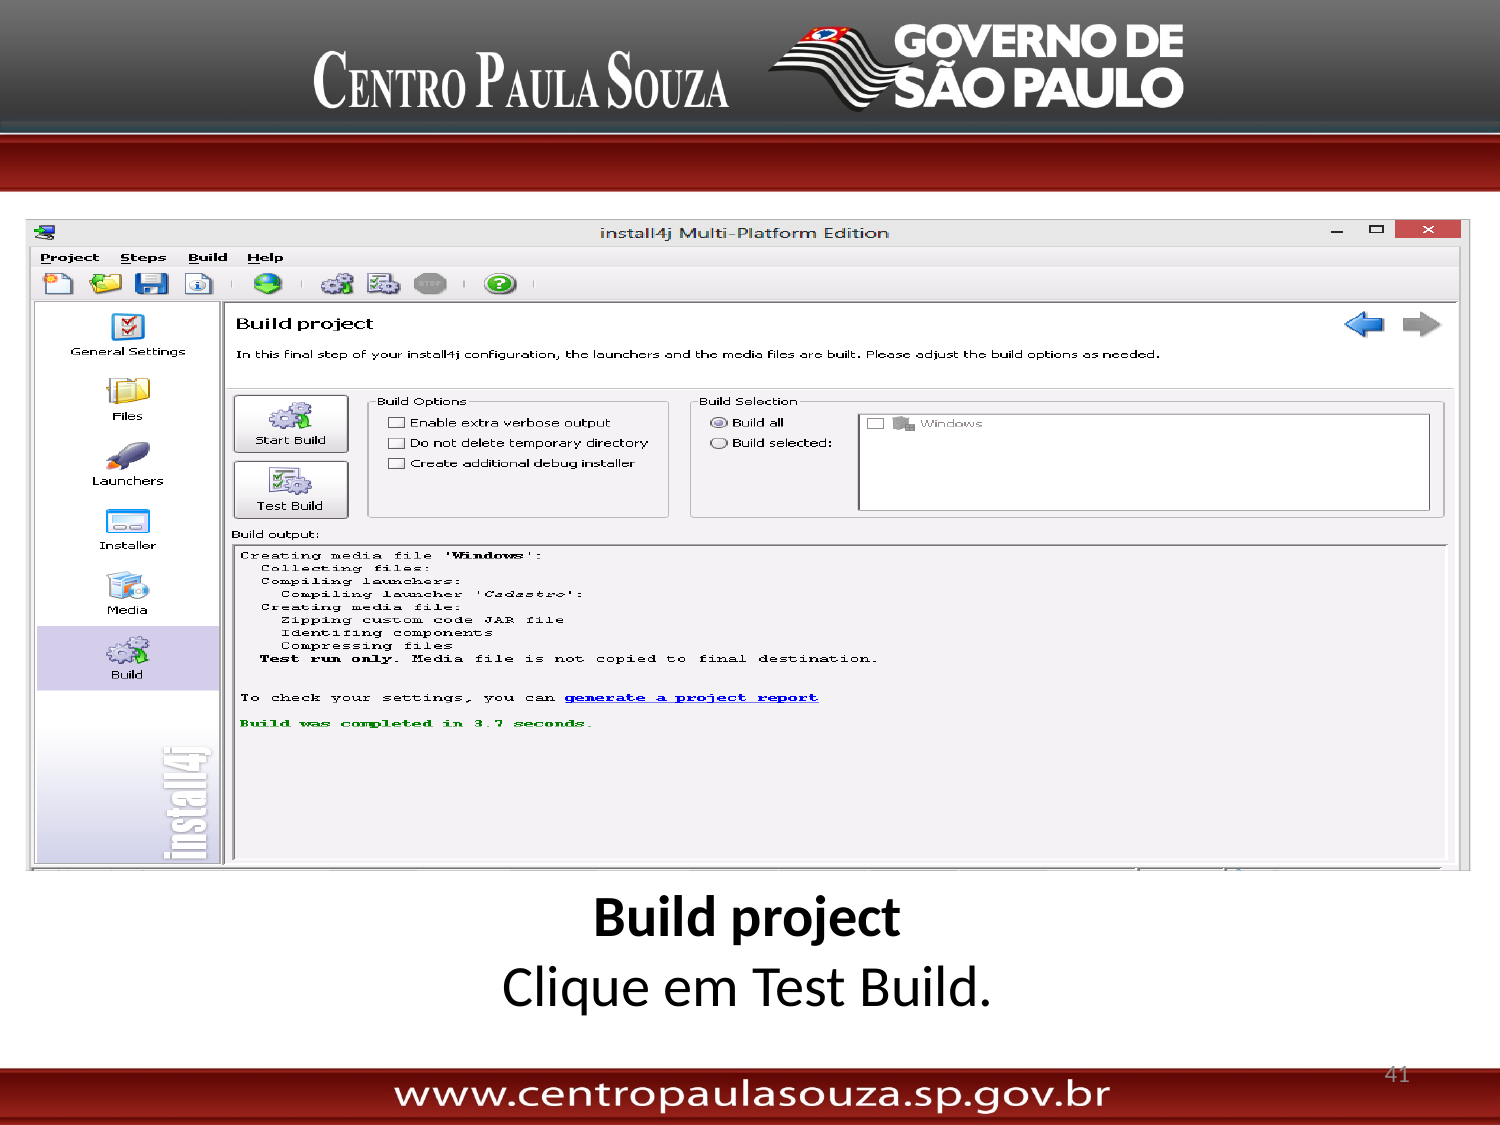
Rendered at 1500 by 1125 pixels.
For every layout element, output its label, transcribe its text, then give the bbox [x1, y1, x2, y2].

picture [0, 0, 1500, 1125]
slide_number 41 [1074, 1042, 1425, 1103]
text_box [25, 0, 498, 219]
text_box Build project Clique em Test Build. [25, 877, 1471, 1026]
